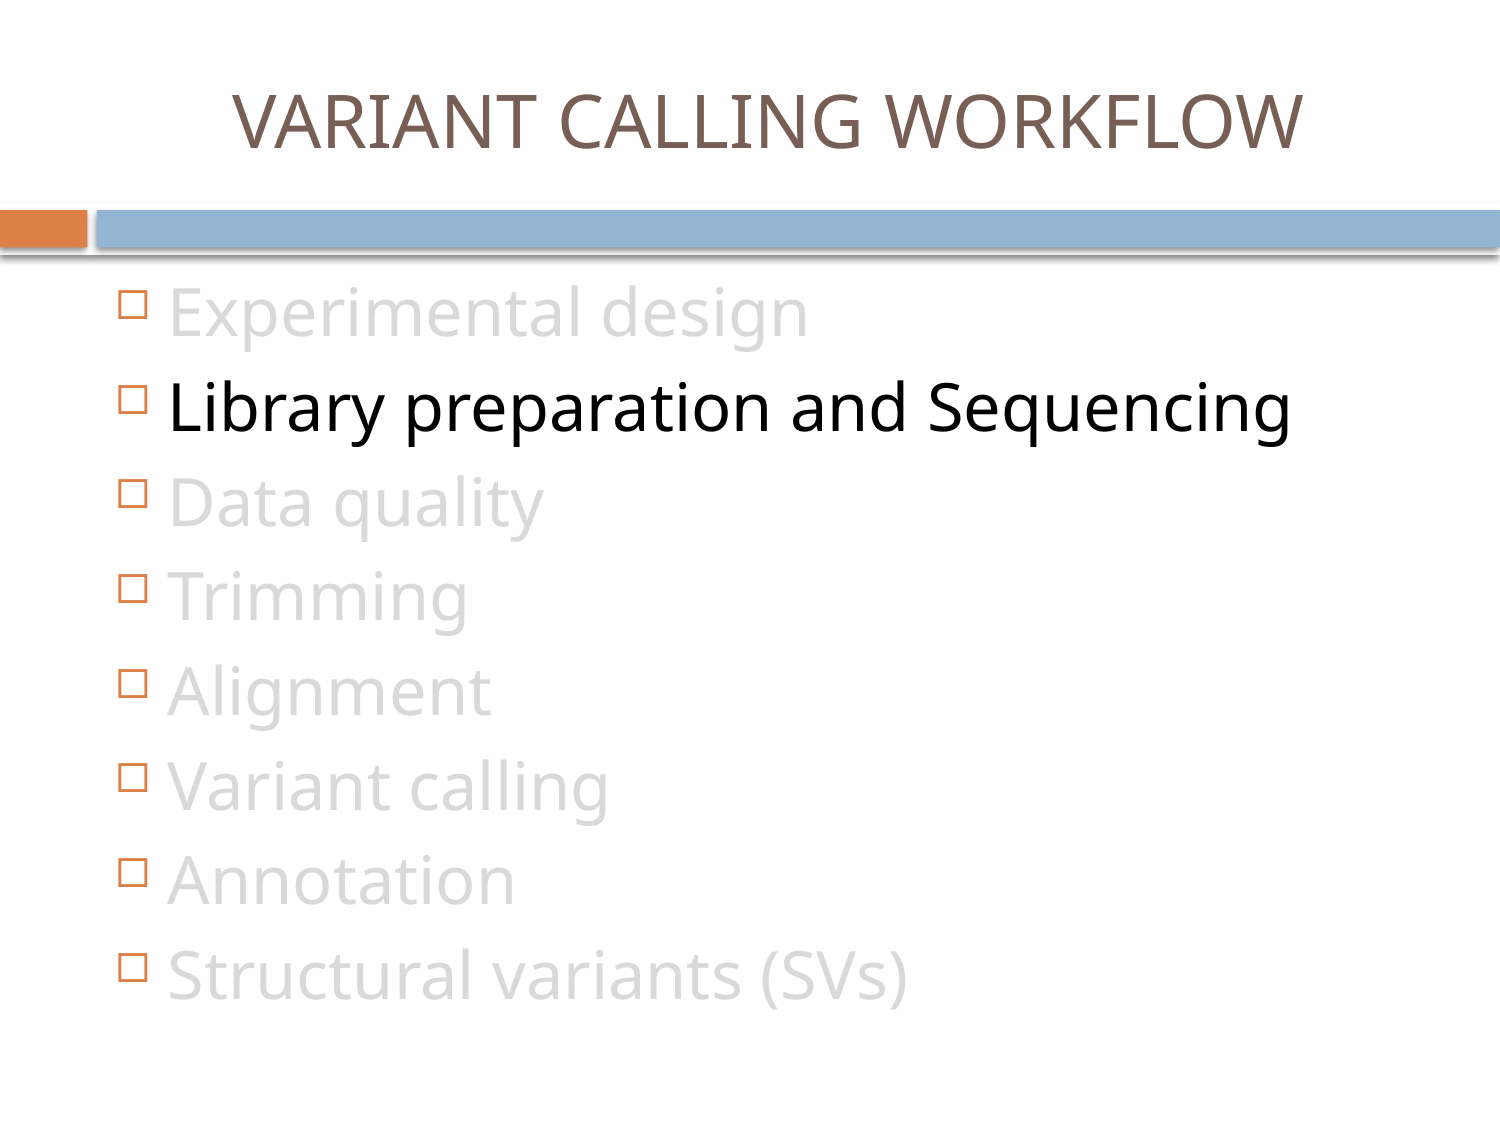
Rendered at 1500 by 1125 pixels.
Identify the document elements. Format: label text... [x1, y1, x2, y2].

list Experimental design Library preparation and Sequencing Data quality Trimming Alignment Variant calling Annotation Structural variants (SVs) [100, 262, 1438, 1092]
title VARIANT CALLING WORKFLOW [100, 37, 1438, 200]
